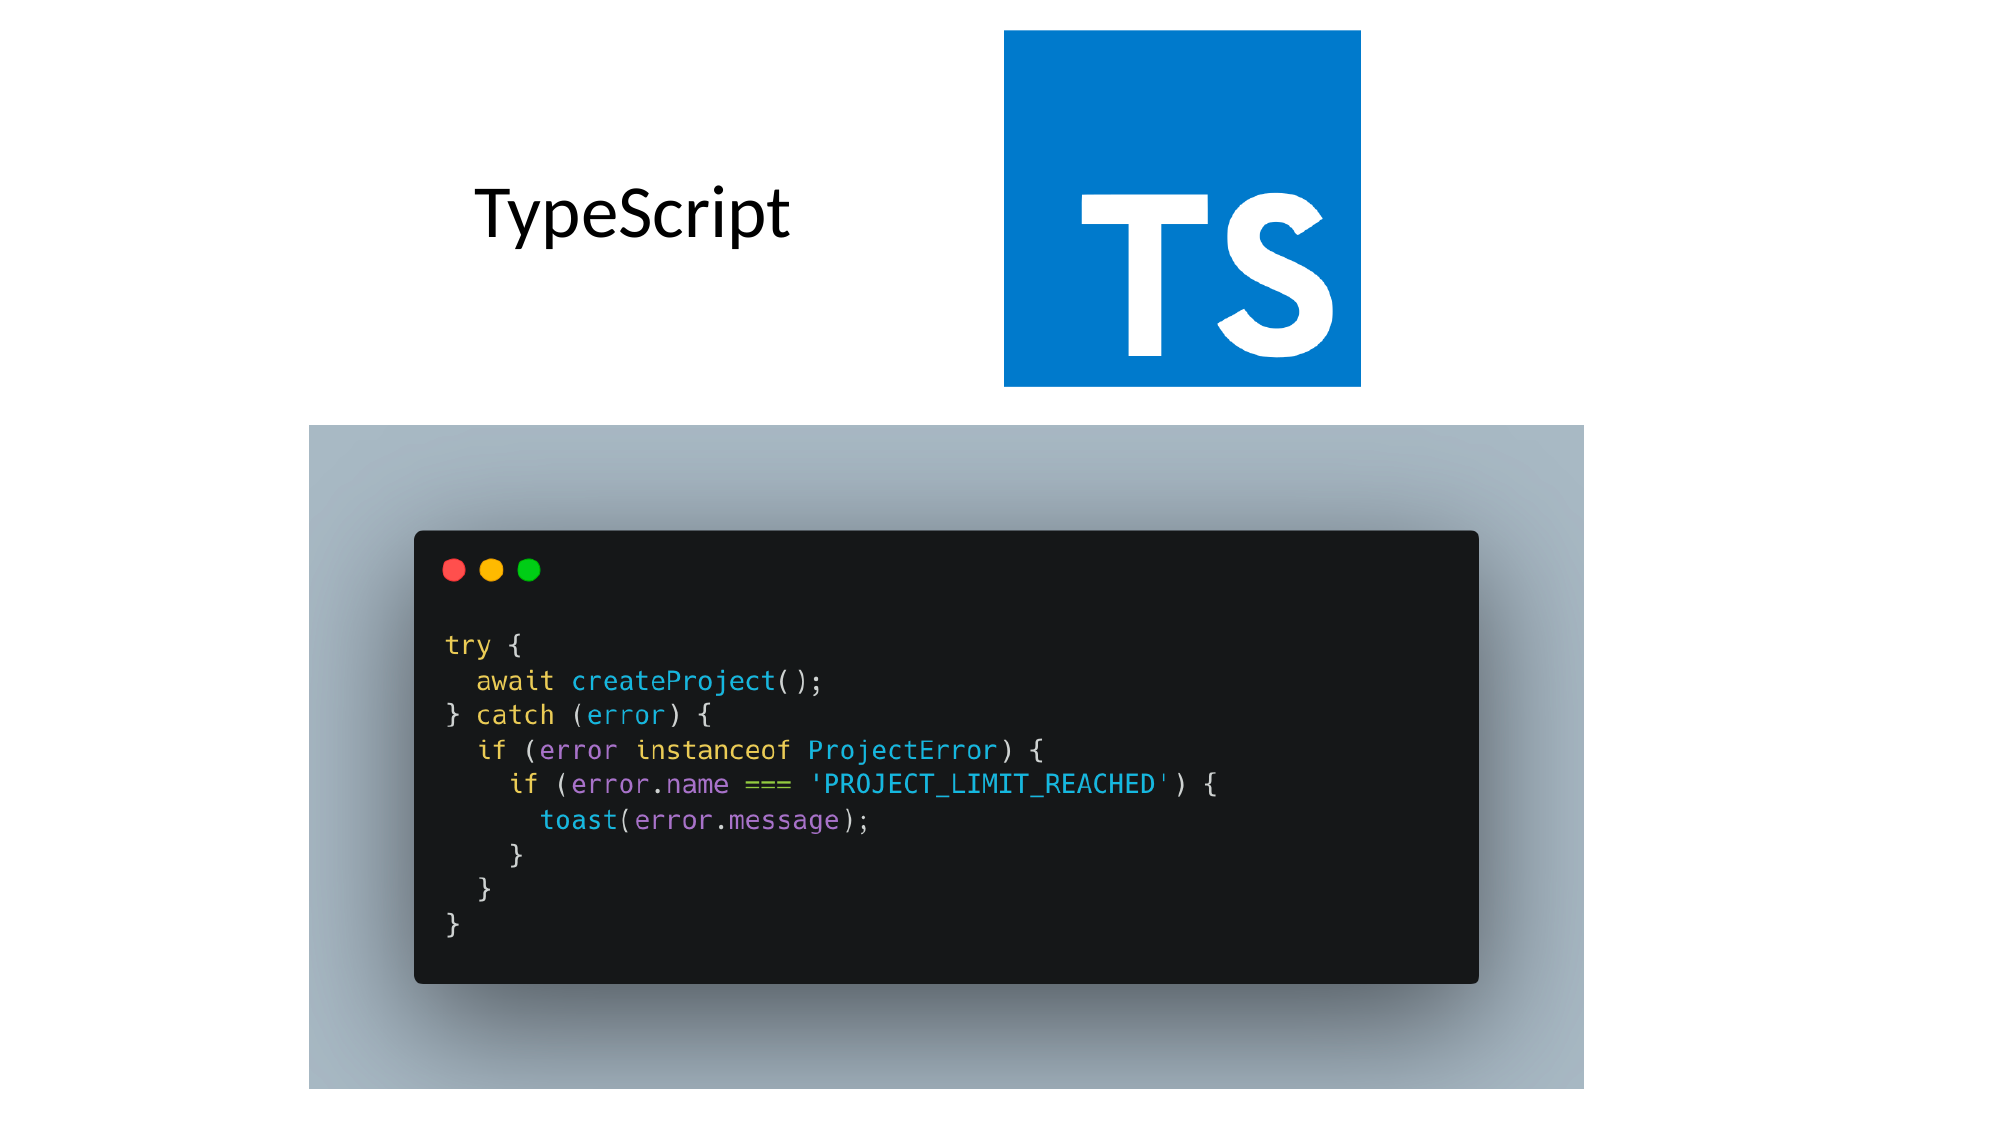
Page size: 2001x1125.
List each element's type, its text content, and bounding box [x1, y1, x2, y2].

text_box TypeScript [459, 155, 999, 261]
picture [309, 425, 1584, 1089]
picture [999, 26, 1365, 391]
